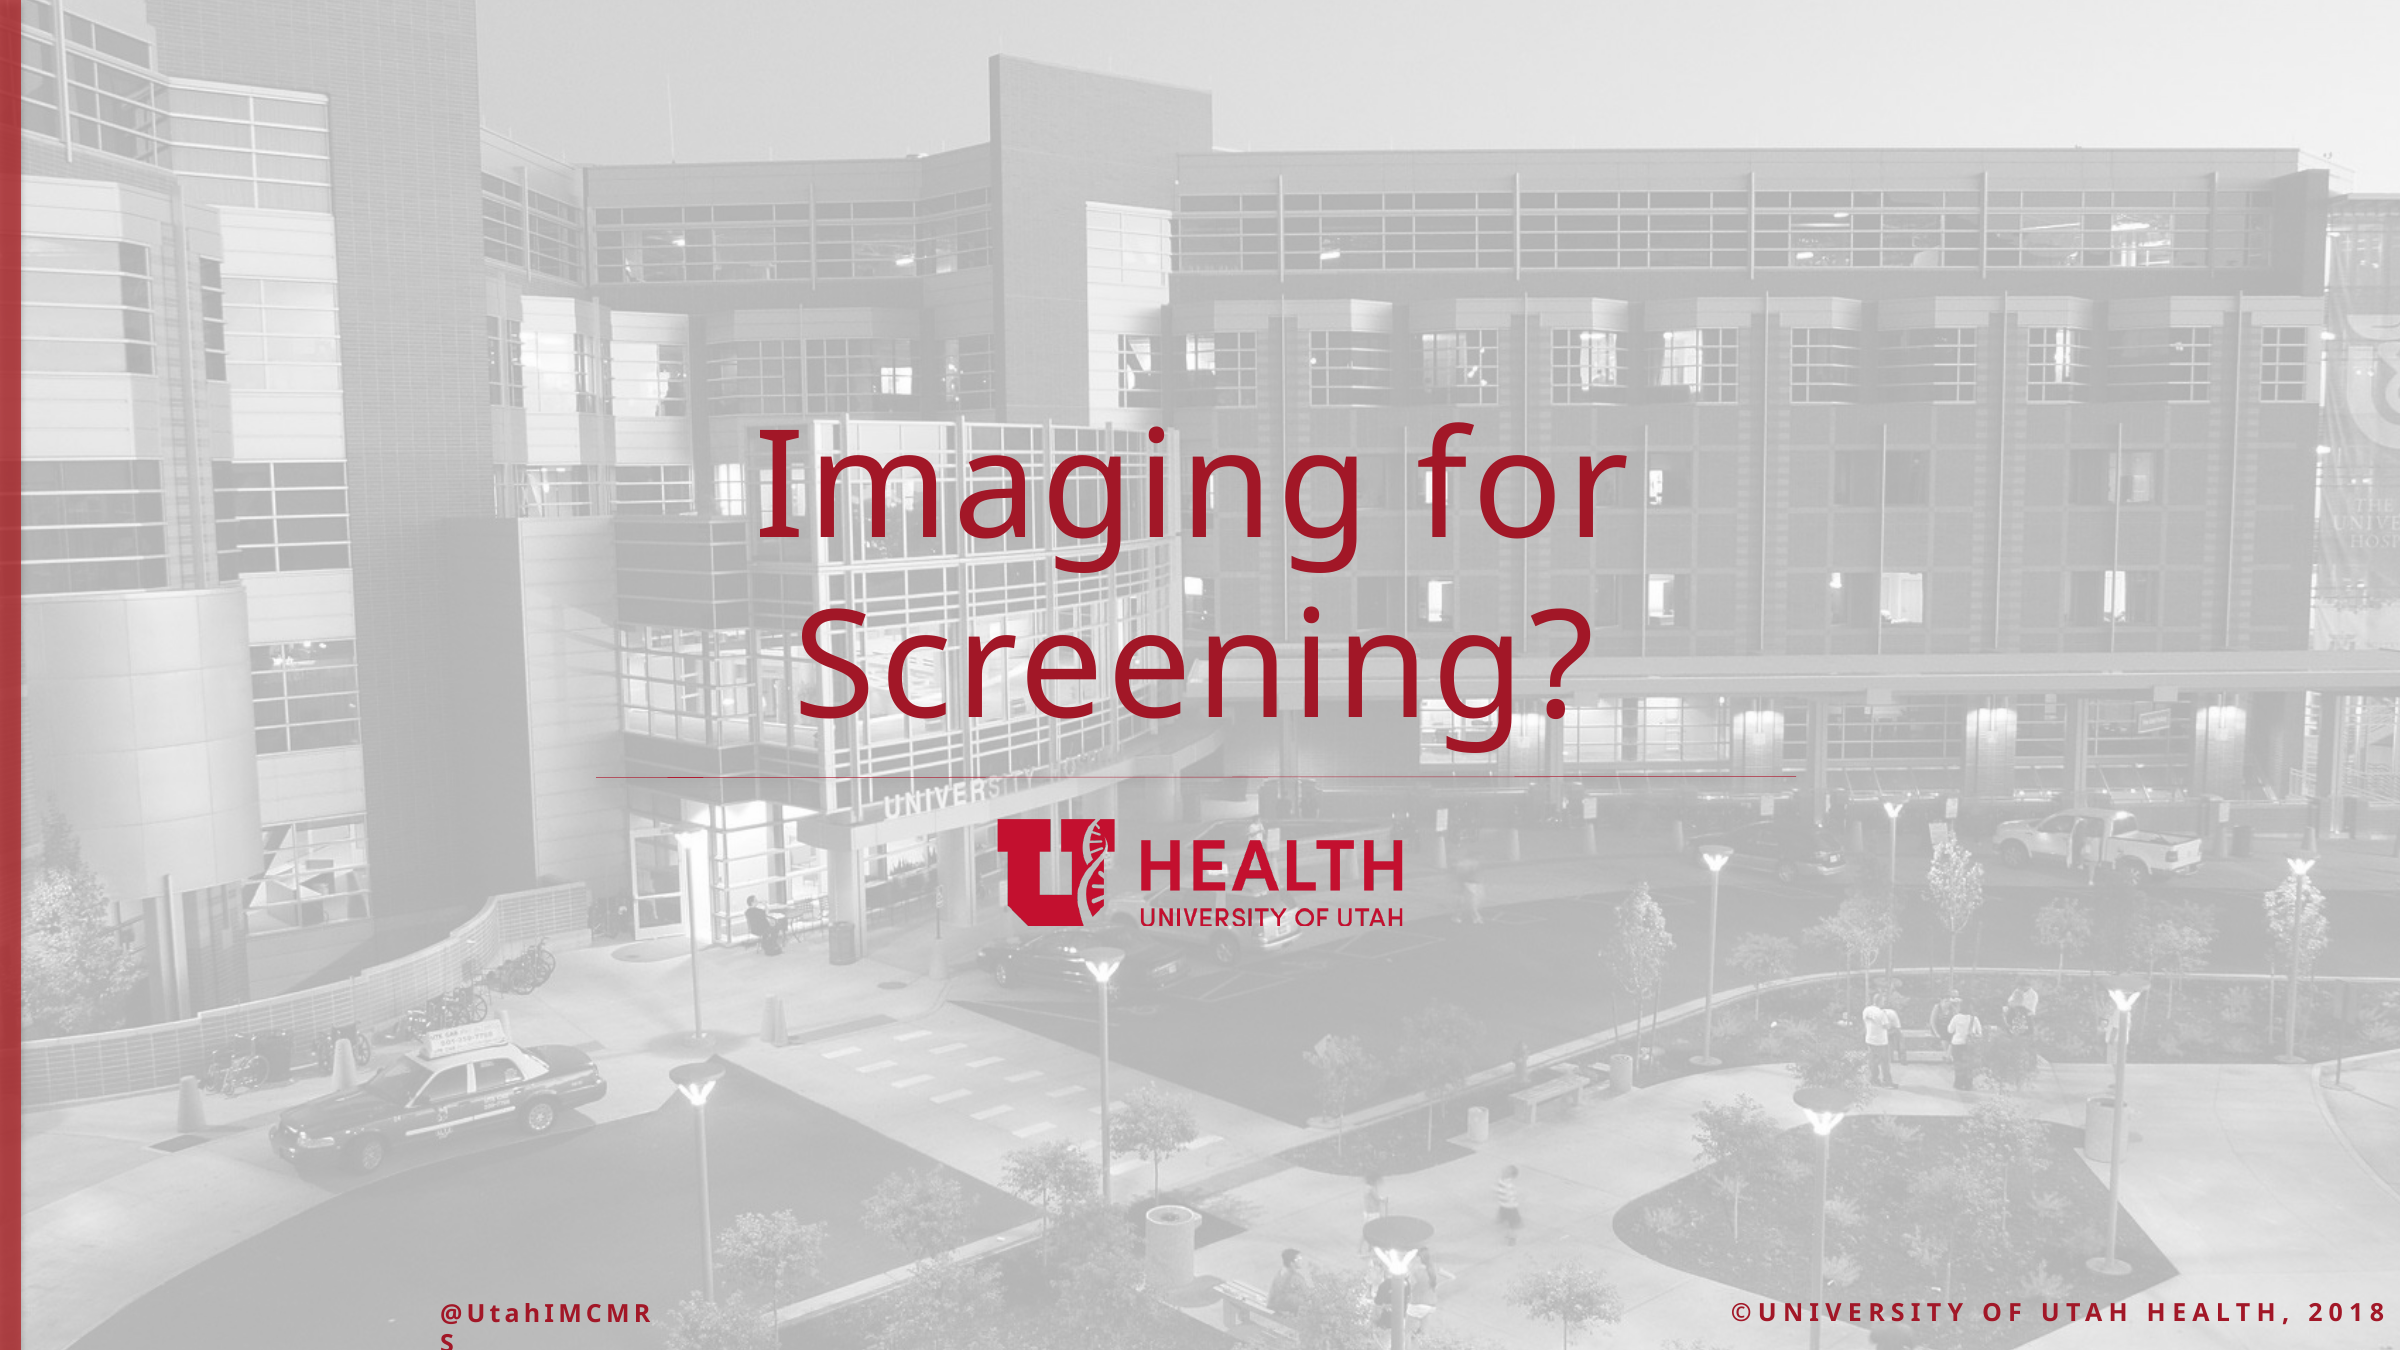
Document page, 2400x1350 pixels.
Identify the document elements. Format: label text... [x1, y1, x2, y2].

list Imaging for Screening? [520, 380, 1869, 664]
list @UtahIMCMRS [425, 1289, 680, 1340]
